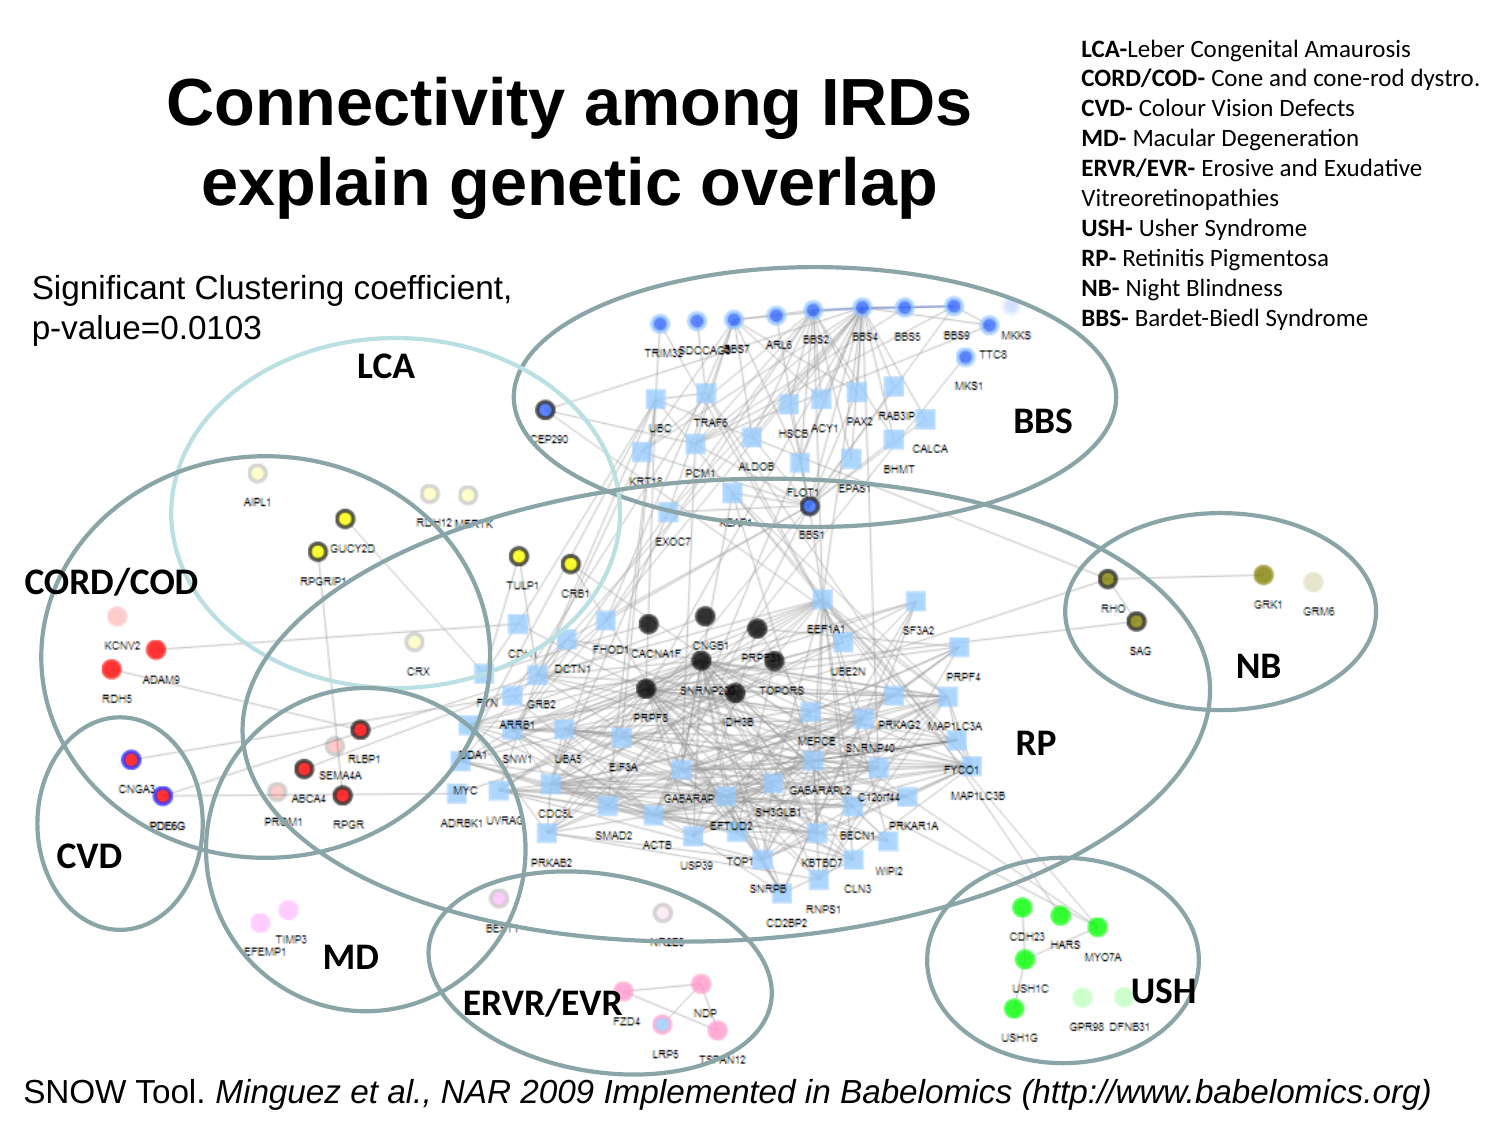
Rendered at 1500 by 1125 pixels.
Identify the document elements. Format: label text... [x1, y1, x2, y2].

text_box SNOW Tool. Minguez et al., NAR 2009 Implemented in Babelomics (http://www.babelomics.org) [8, 1095, 1497, 1118]
title Connectivity among IRDs explain genetic overlap [74, 44, 1066, 233]
picture [8, 289, 1500, 1087]
text_box LCA-Leber Congenital Amaurosis CORD/COD- Cone and cone-rod dystro. CVD- Colour Vision Defects MD- Macular Degeneration ERVR/EVR- Erosive and Exudative Vitreoretinopathies USH- Usher Syndrome RP- Retinitis Pigmentosa NB- Night Blindness BBS- Bardet-Biedl Syndrome [1066, 24, 1496, 287]
text_box [7, 253, 291, 288]
text_box Significant Clustering coefficient, p-value=0.0103 [17, 258, 667, 287]
text_box [667, 265, 983, 287]
